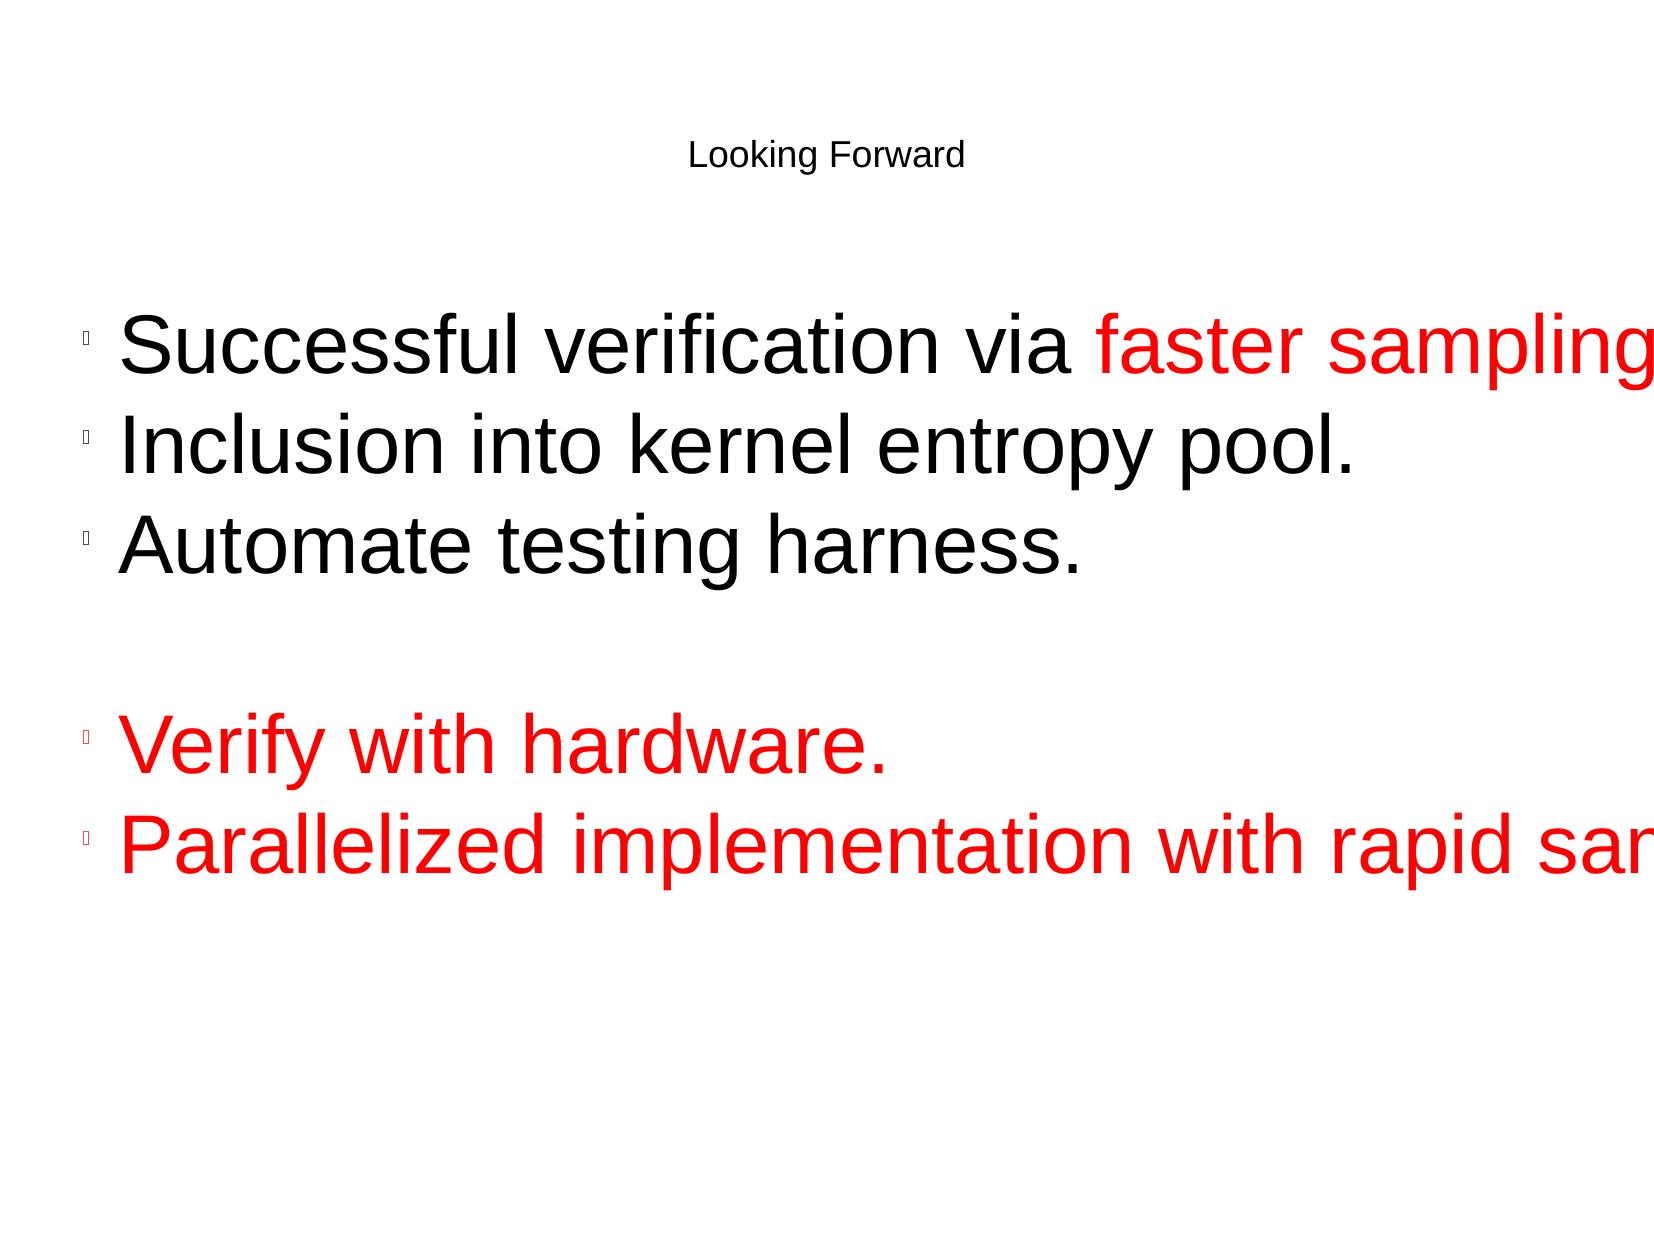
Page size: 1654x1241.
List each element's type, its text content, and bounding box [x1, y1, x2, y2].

text_box Looking Forward [82, 49, 1571, 257]
text_box Successful verification via faster sampling. Inclusion into kernel entropy pool. Automate testing harness. Verify with hardware. Parallelized implementation with rapid sampling of each stream to increase throughput. [82, 290, 1571, 1010]
